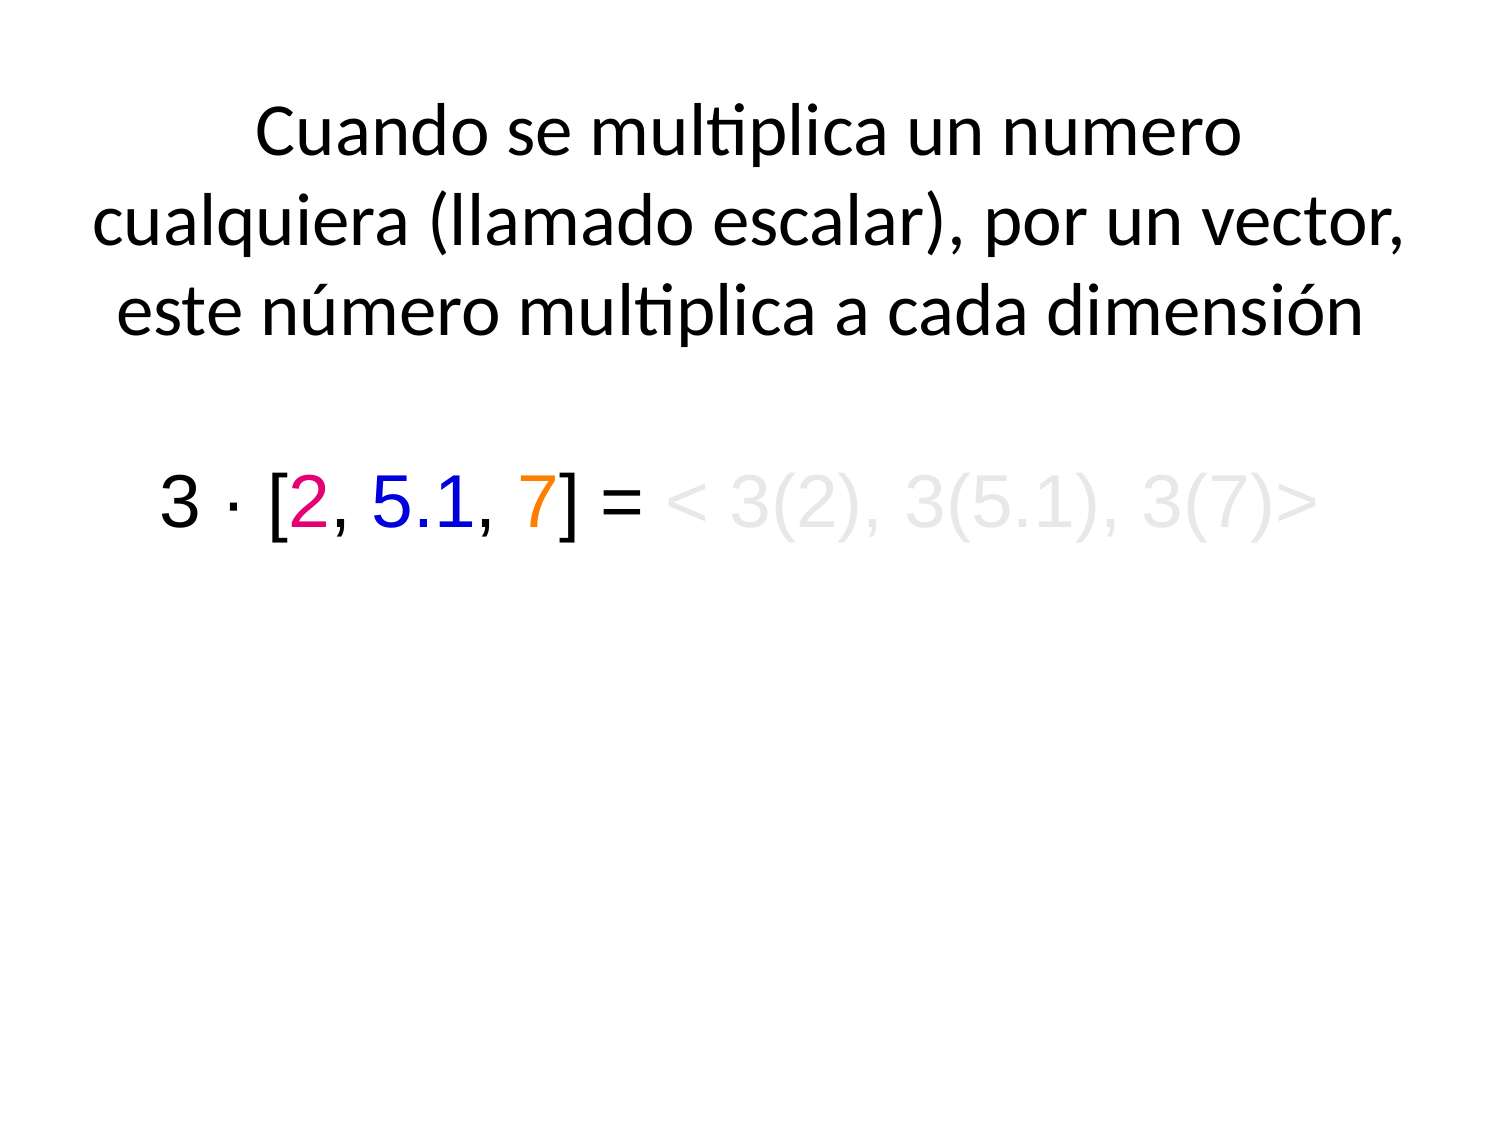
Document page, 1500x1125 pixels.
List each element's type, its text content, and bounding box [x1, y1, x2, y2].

title Cuando se multiplica un numero cualquiera (llamado escalar), por un vector, este número multiplica a cada dimensión [74, 64, 1425, 370]
text_box 3 · [2, 5.1, 7] = < 3(2), 3(5.1), 3(7)> [144, 401, 1356, 589]
